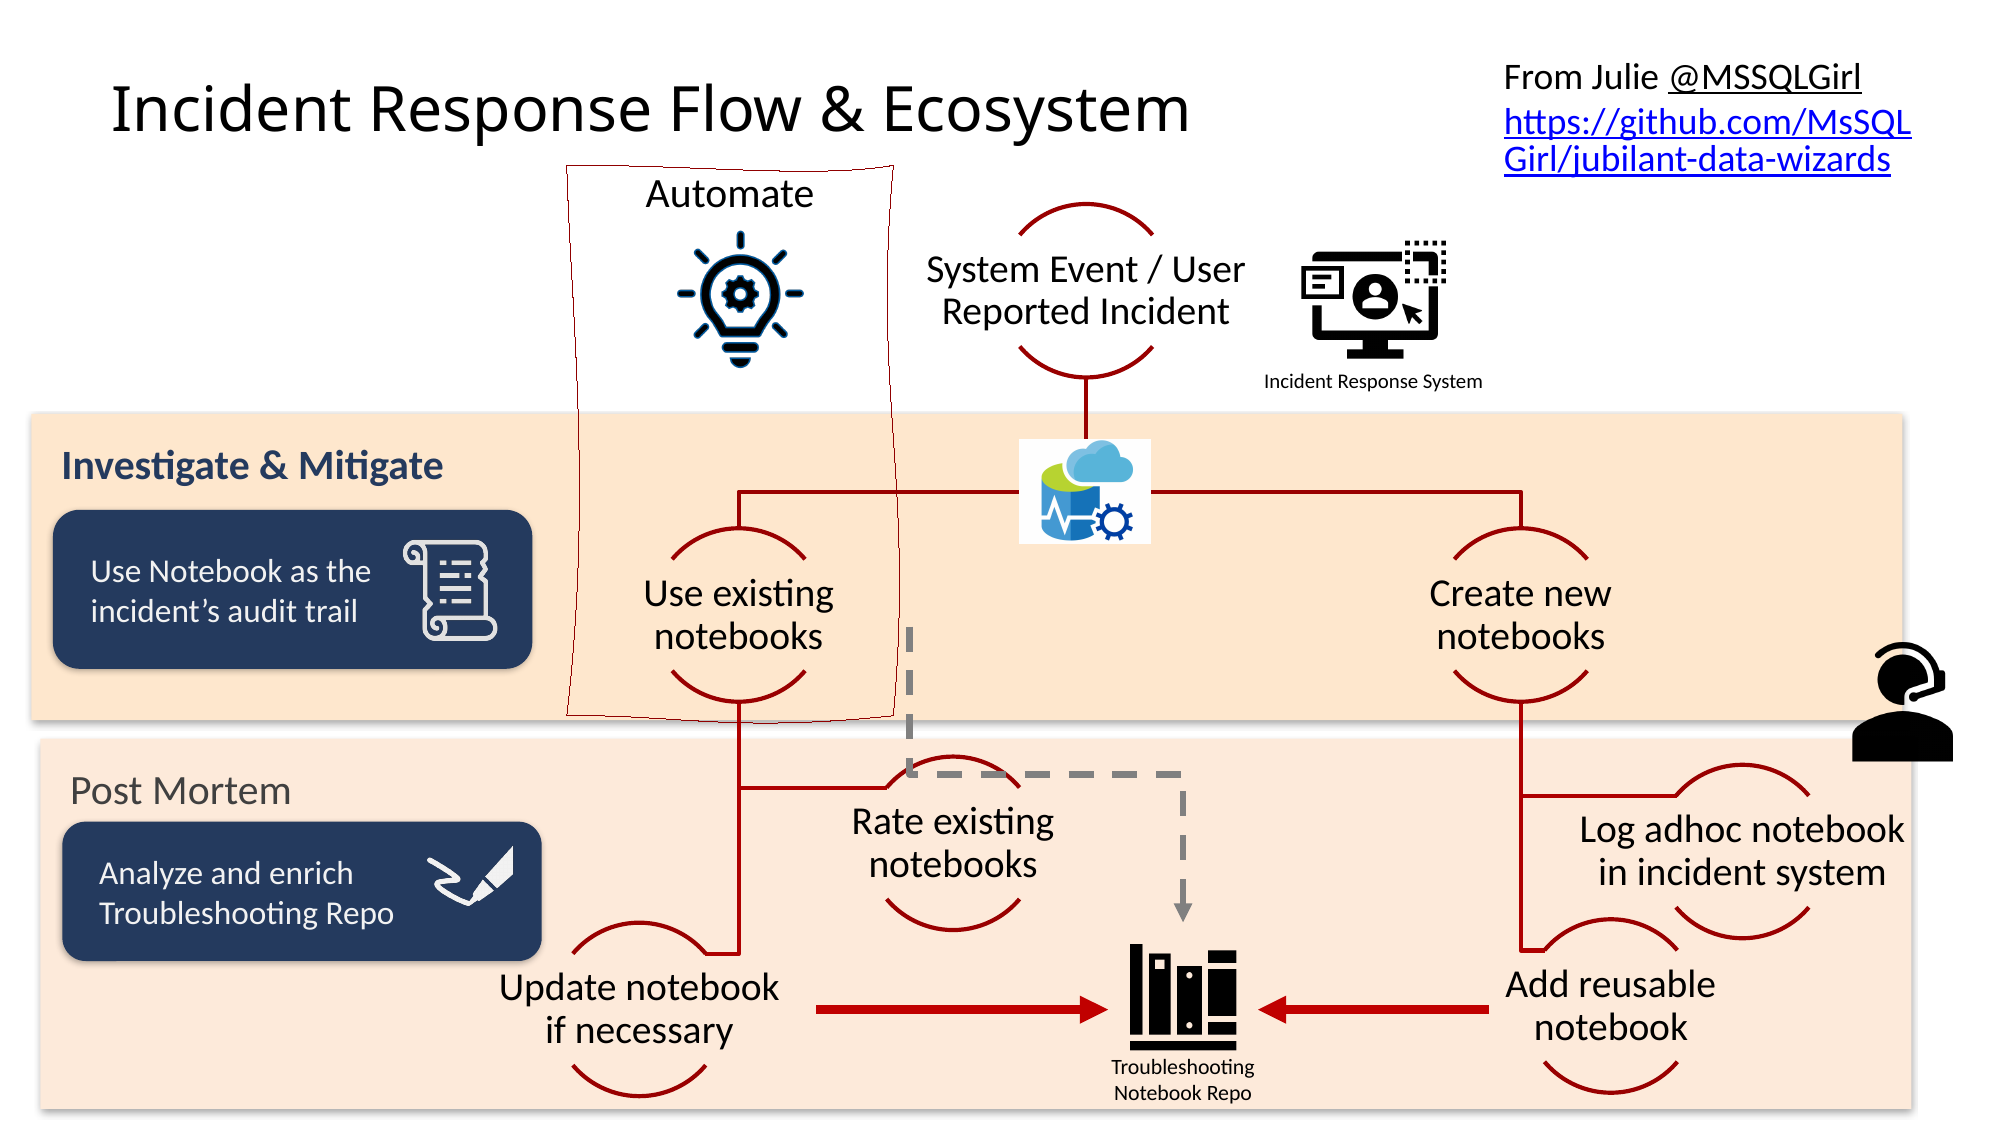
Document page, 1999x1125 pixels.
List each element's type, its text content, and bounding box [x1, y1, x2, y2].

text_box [898, 637, 1195, 912]
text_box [566, 165, 894, 721]
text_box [1076, 921, 1291, 1106]
picture [1827, 626, 1978, 777]
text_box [1249, 228, 1498, 393]
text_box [40, 738, 1071, 1110]
title Incident Response Flow & Ecosystem [96, 60, 1489, 152]
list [212, 151, 1999, 1065]
picture [1018, 438, 1151, 544]
text_box From Julie @MSSQLGirl https://github.com/MsSQLGirl/jubilant-data-wizards [1489, 44, 1937, 150]
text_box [31, 413, 207, 721]
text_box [1294, 1074, 1912, 1110]
